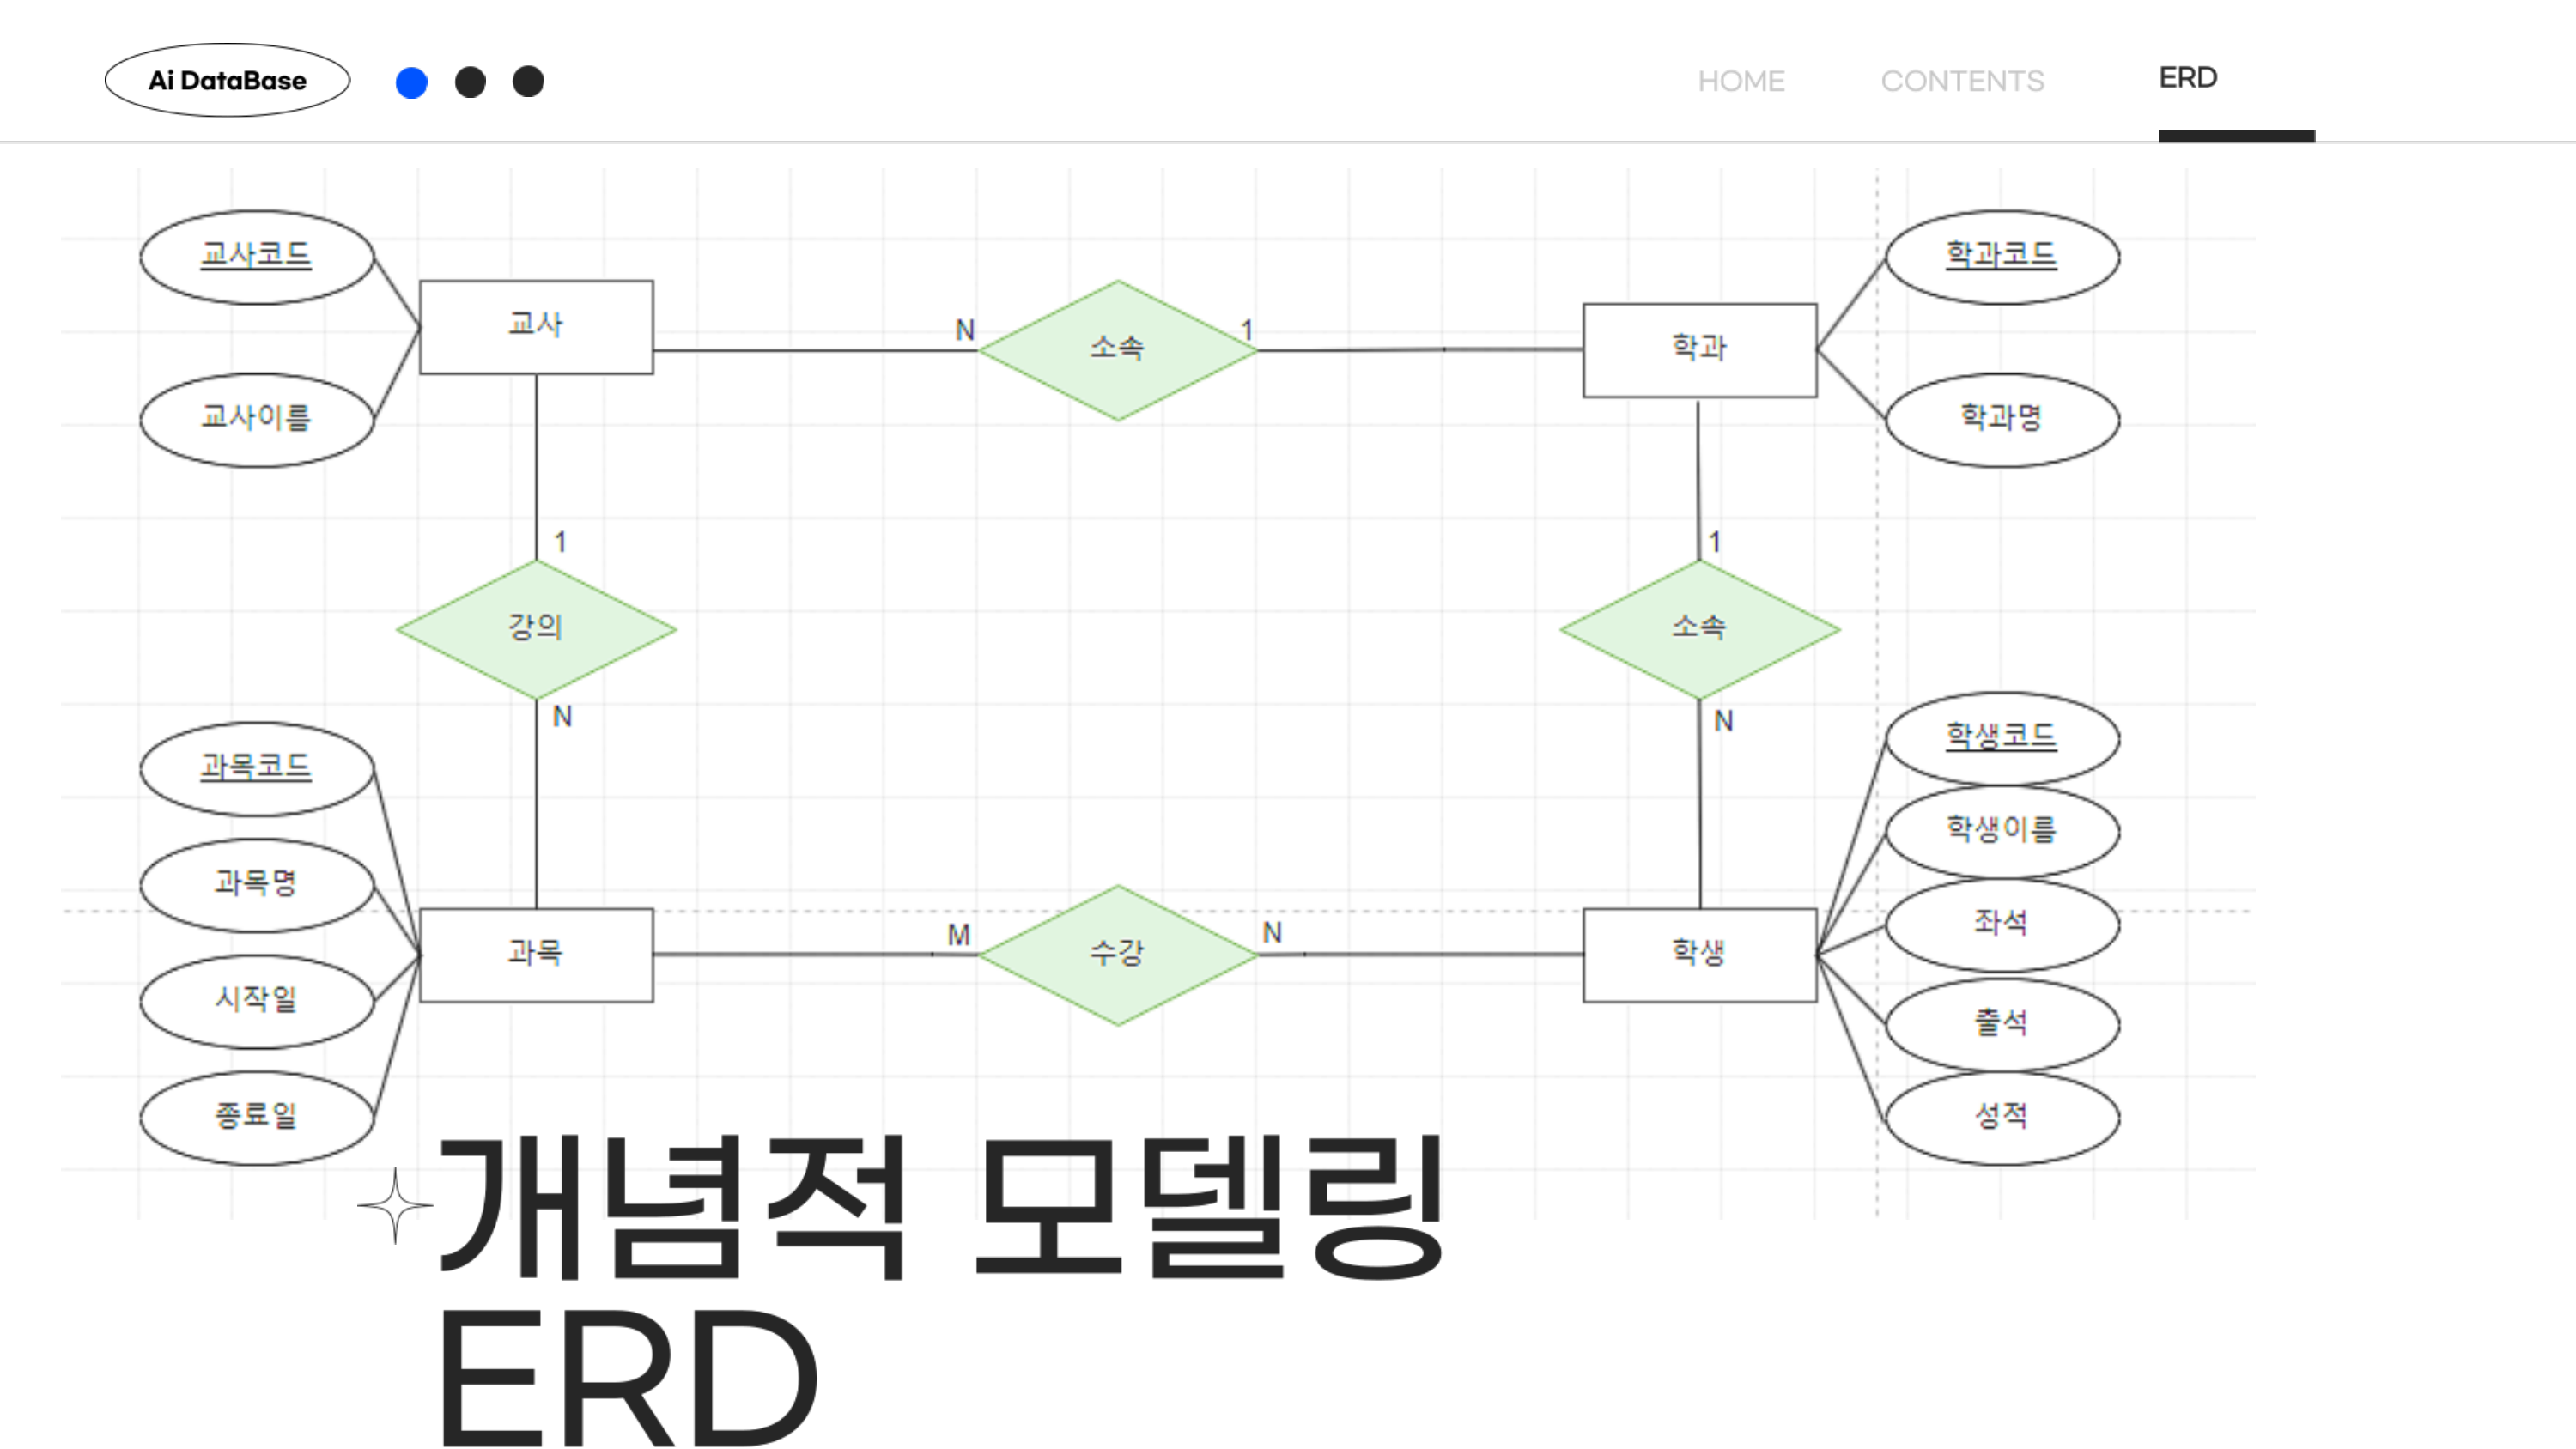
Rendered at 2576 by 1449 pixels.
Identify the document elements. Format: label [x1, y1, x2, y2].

text_box [105, 43, 351, 118]
text_box [395, 66, 428, 99]
text_box [61, 168, 2256, 1221]
picture [1871, 51, 2070, 121]
picture [368, 1035, 1624, 1449]
picture [1689, 51, 1814, 121]
text_box [512, 64, 544, 97]
text_box [2158, 130, 2316, 144]
text_box [0, 141, 2154, 144]
picture [2150, 54, 2245, 114]
text_box [2319, 141, 2576, 144]
text_box [454, 65, 486, 98]
text_box [357, 1167, 434, 1245]
